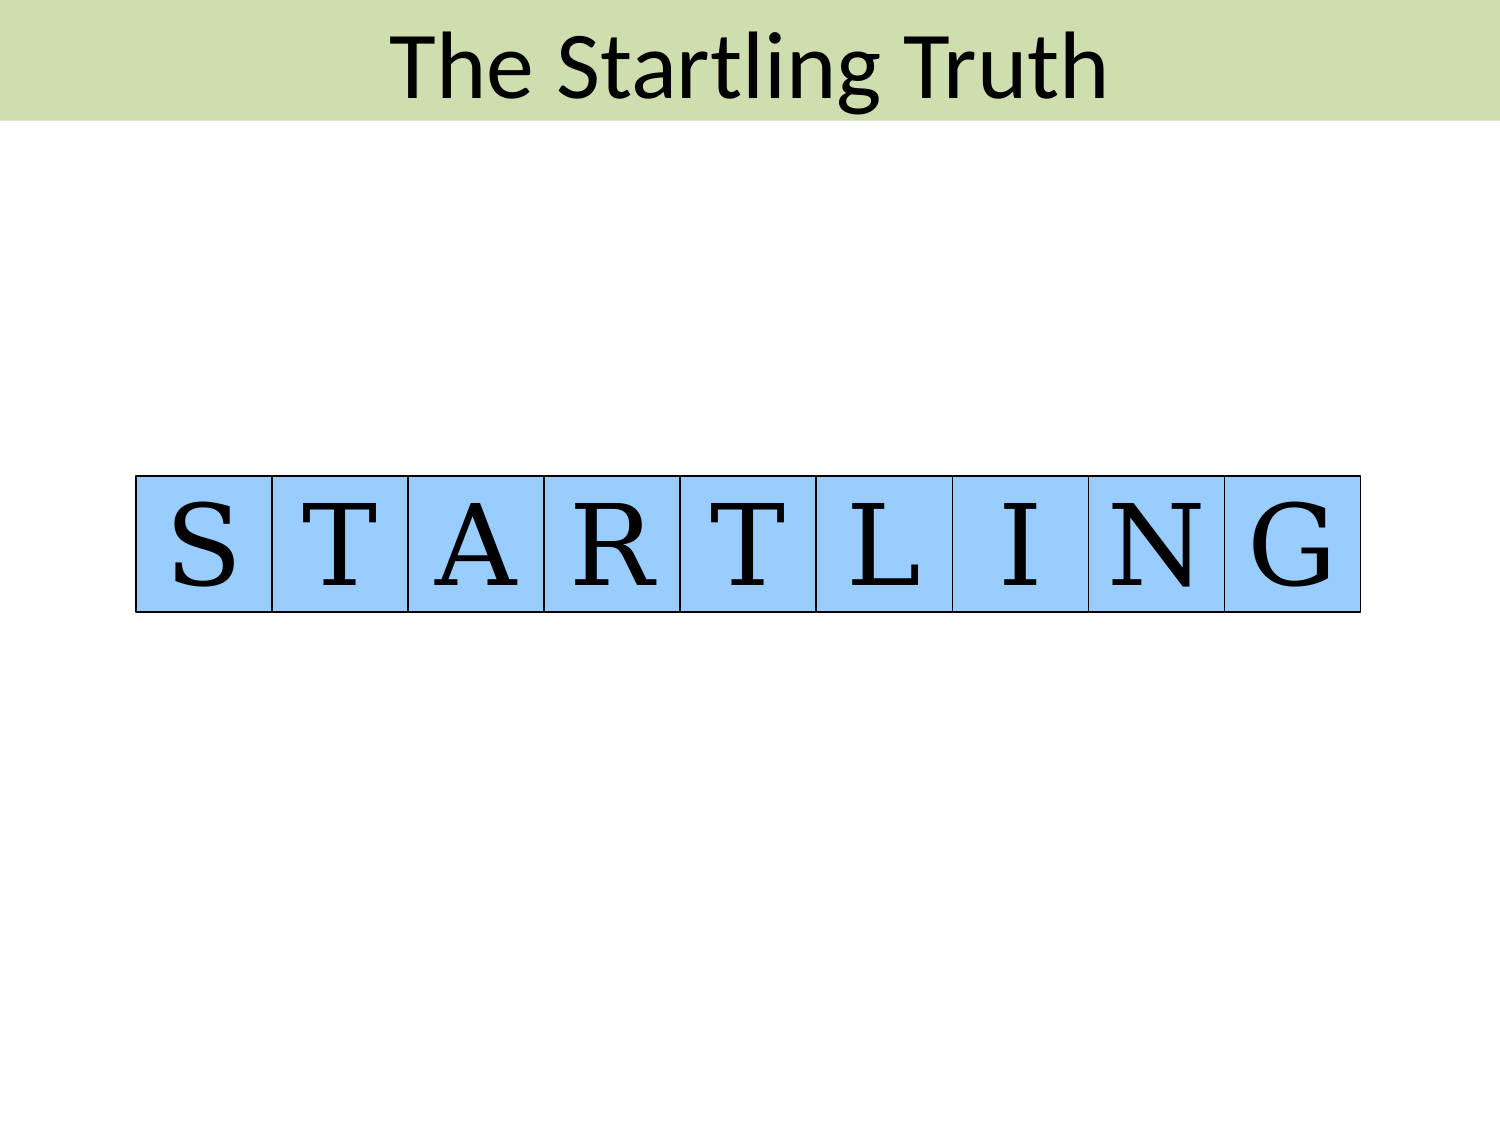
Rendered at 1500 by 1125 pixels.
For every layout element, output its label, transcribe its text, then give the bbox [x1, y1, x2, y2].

text_box N [1088, 476, 1224, 613]
text_box T [680, 476, 816, 613]
text_box The Startling Truth [0, 0, 1500, 121]
text_box L [816, 476, 952, 613]
text_box T [272, 476, 408, 613]
text_box S [136, 476, 272, 613]
text_box I [952, 476, 1088, 613]
text_box A [408, 476, 544, 613]
text_box R [544, 476, 680, 613]
text_box G [1224, 476, 1361, 613]
